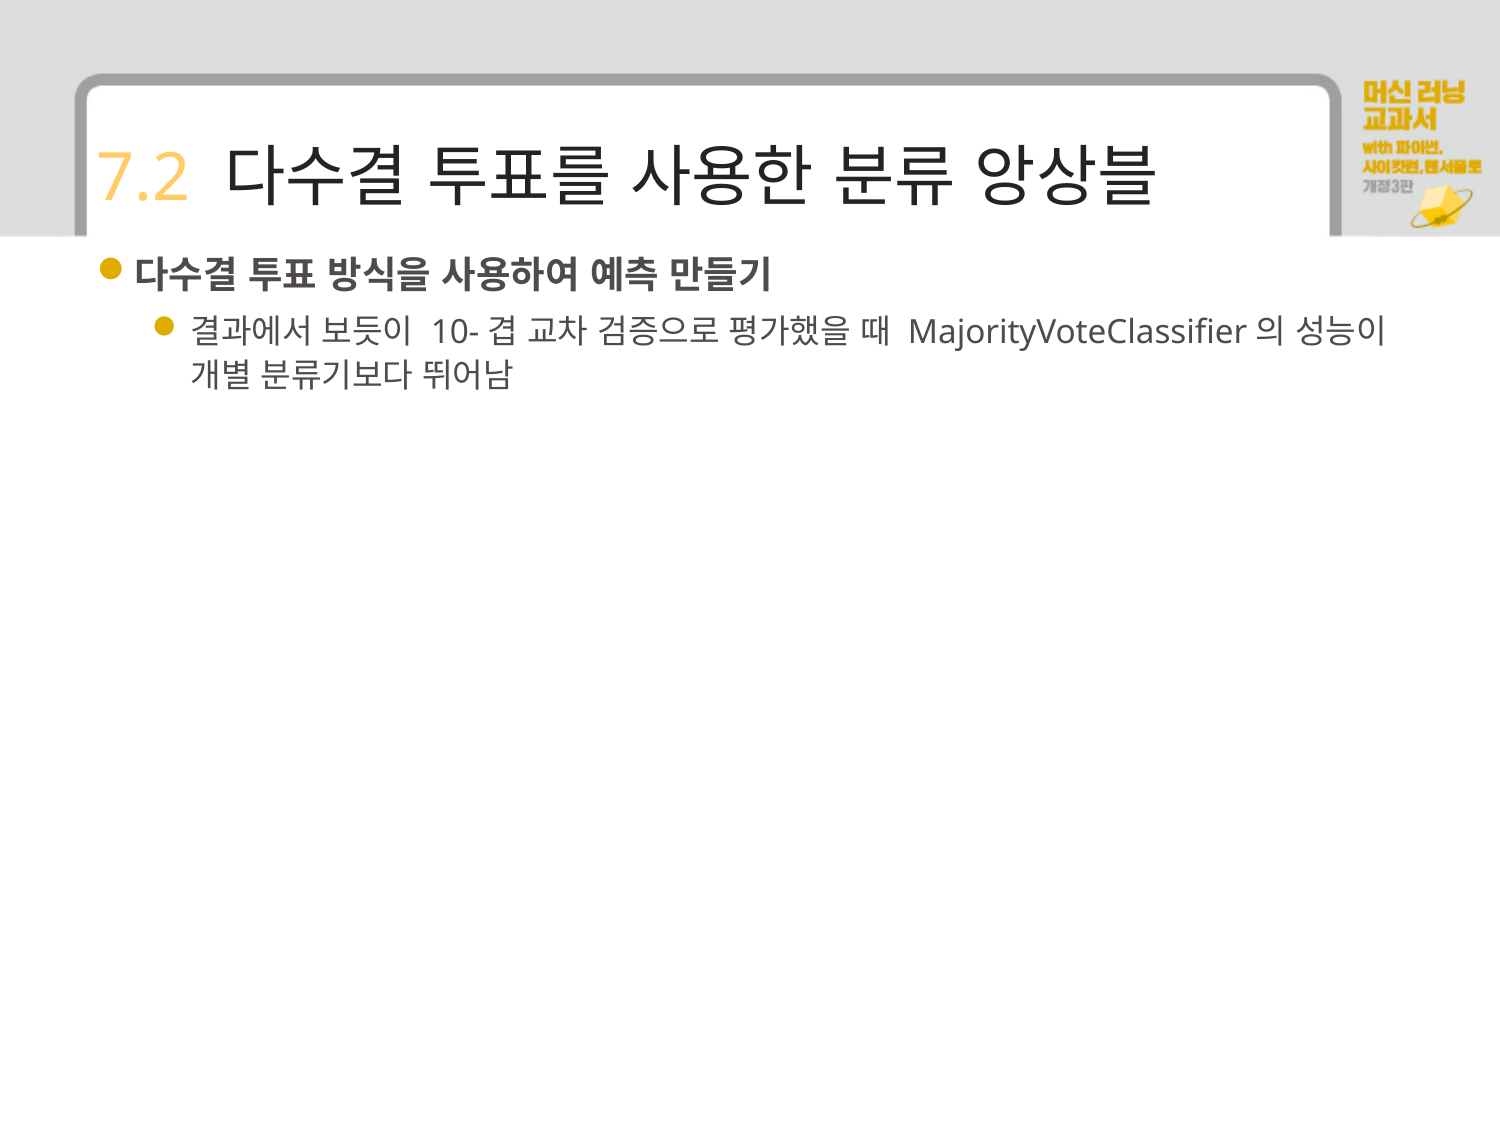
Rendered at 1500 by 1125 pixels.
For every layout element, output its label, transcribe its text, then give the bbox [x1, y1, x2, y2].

picture [0, 0, 1500, 1125]
list 다수결 투표 방식을 사용하여 예측 만들기 결과에서 보듯이 10-겹 교차 검증으로 평가했을 때 MajorityVoteClassifier의 성능이 개별 분류기보다 뛰어남 [81, 239, 1412, 1054]
title 7.2 다수결 투표를 사용한 분류 앙상블 [81, 90, 1412, 222]
